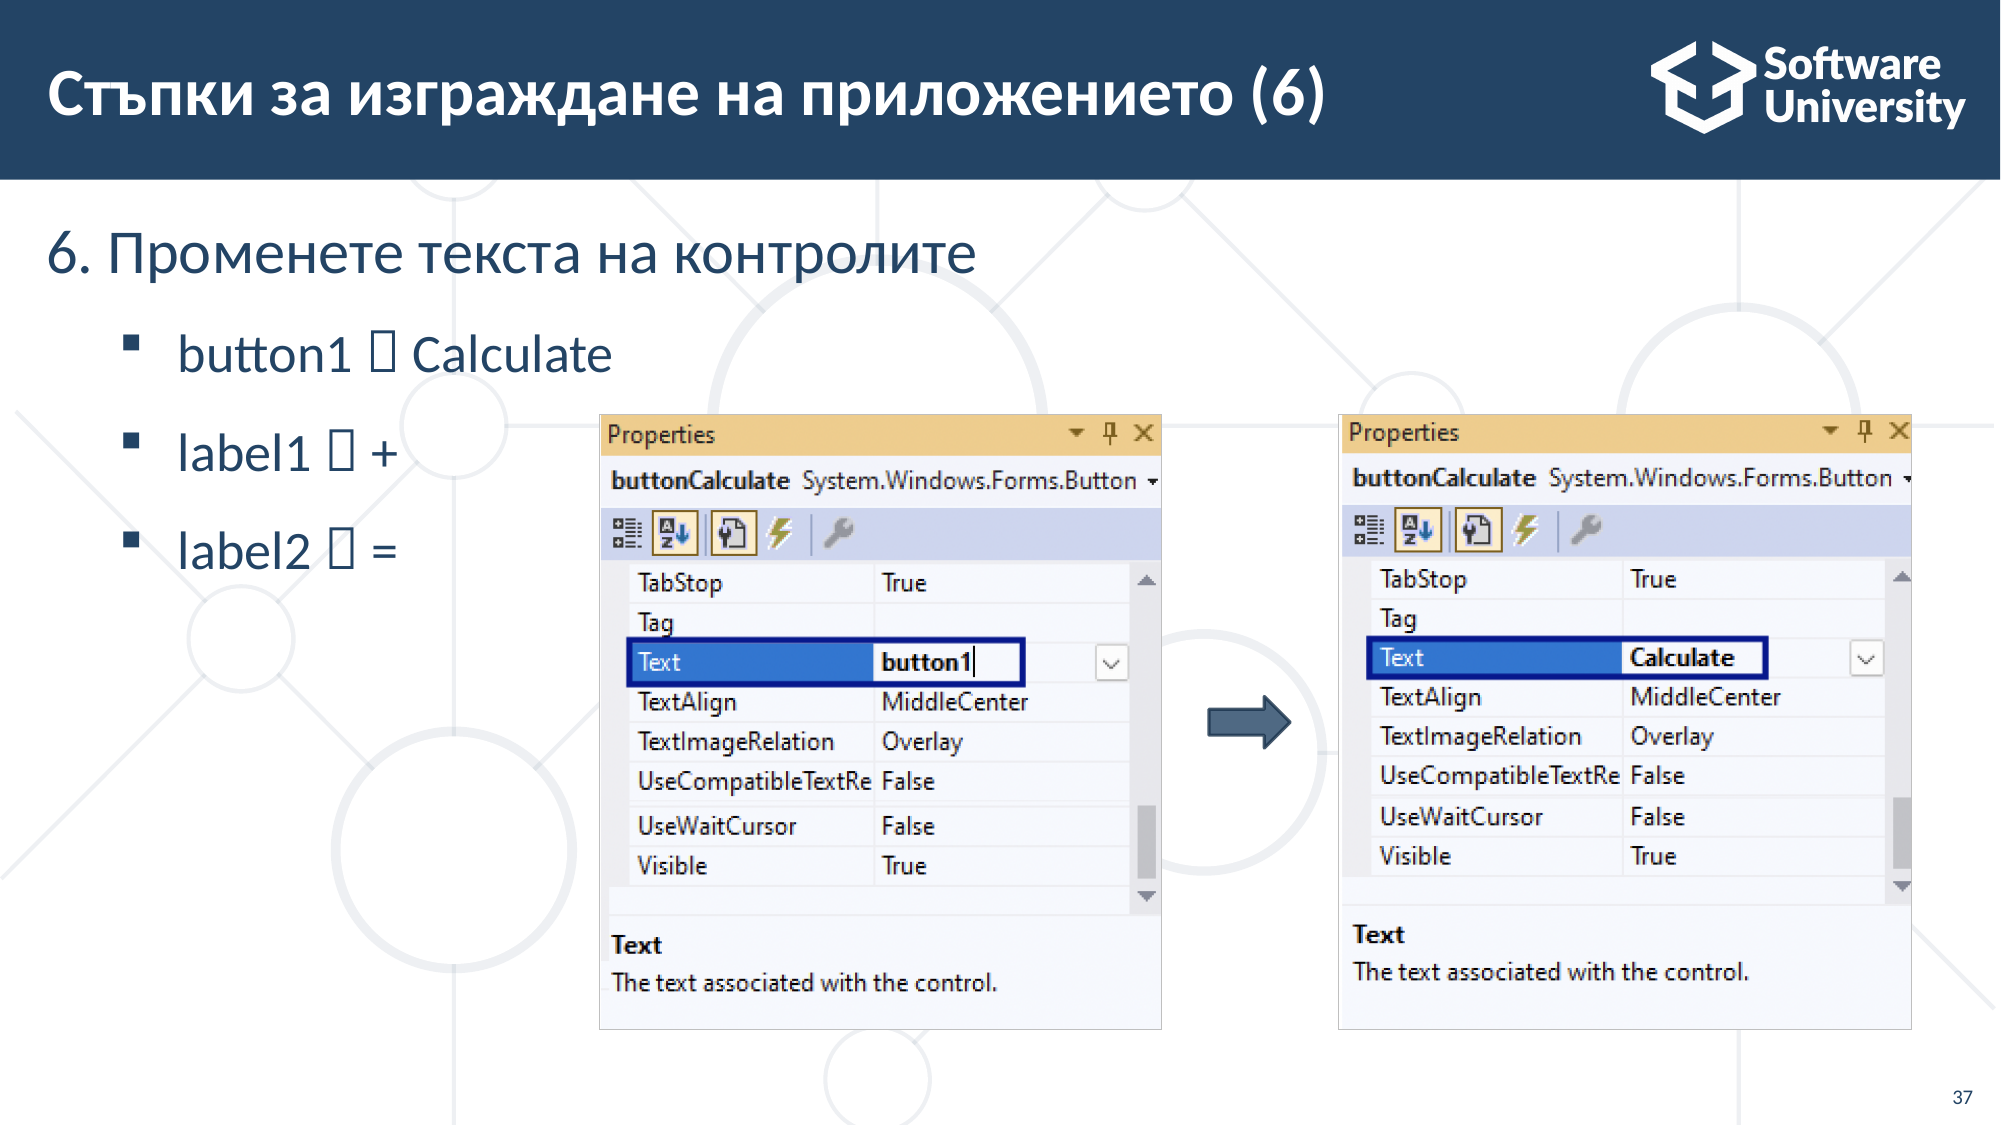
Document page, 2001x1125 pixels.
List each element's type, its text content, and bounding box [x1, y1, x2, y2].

text_box [1206, 694, 1293, 751]
title Стъпки за изграждане на приложението (6) [31, 16, 1625, 162]
picture [1338, 414, 1912, 1030]
picture [599, 414, 1162, 1030]
picture [1651, 41, 1966, 134]
list 6. Променете текста на контролите button1  Calculate label1  + label2  = [28, 201, 1967, 1109]
slide_number 37 [1927, 1067, 1989, 1117]
